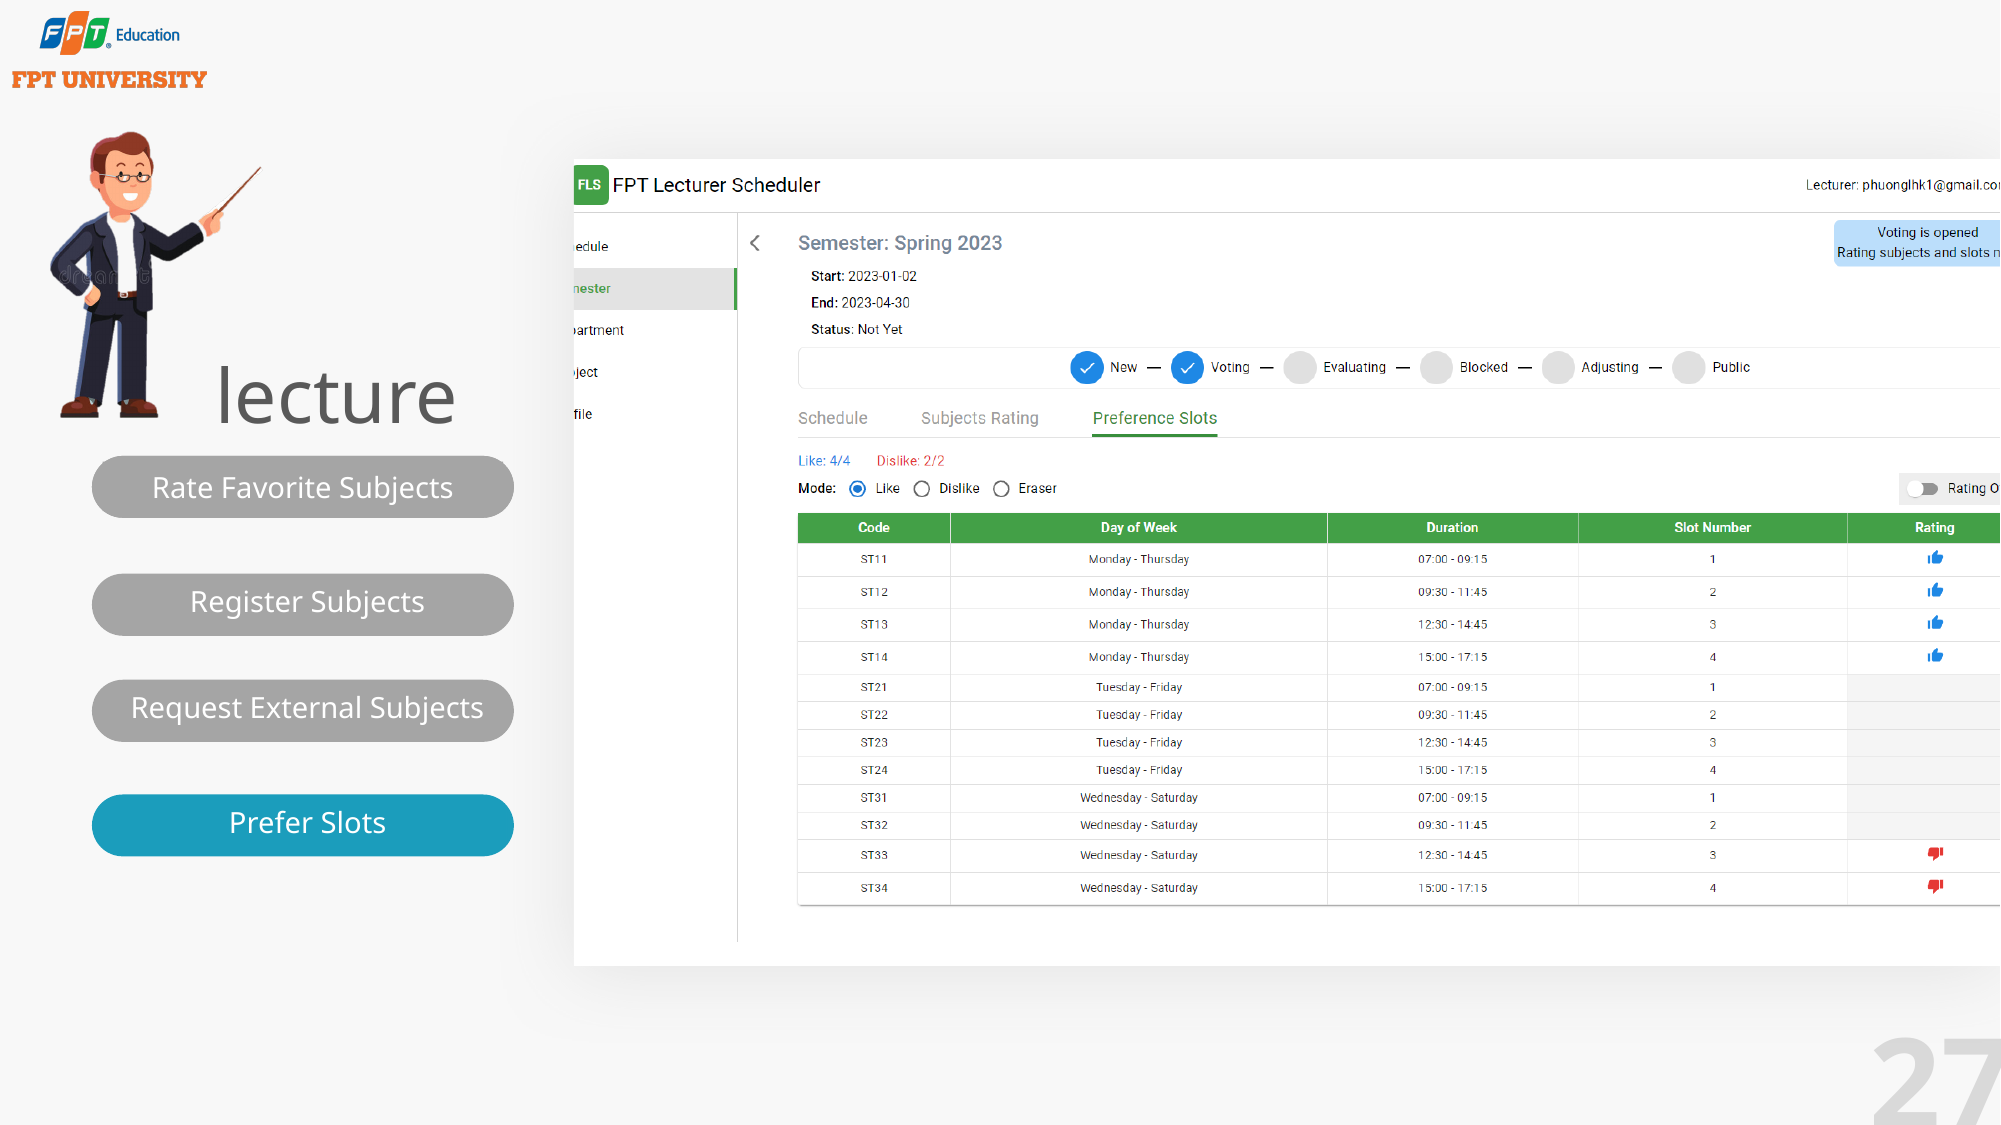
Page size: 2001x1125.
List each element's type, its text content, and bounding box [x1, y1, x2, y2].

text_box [91, 573, 514, 636]
picture [0, 11, 300, 456]
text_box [91, 455, 514, 518]
text_box lecturer [300, 340, 486, 443]
picture [573, 159, 2000, 966]
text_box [91, 679, 514, 742]
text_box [91, 794, 514, 857]
